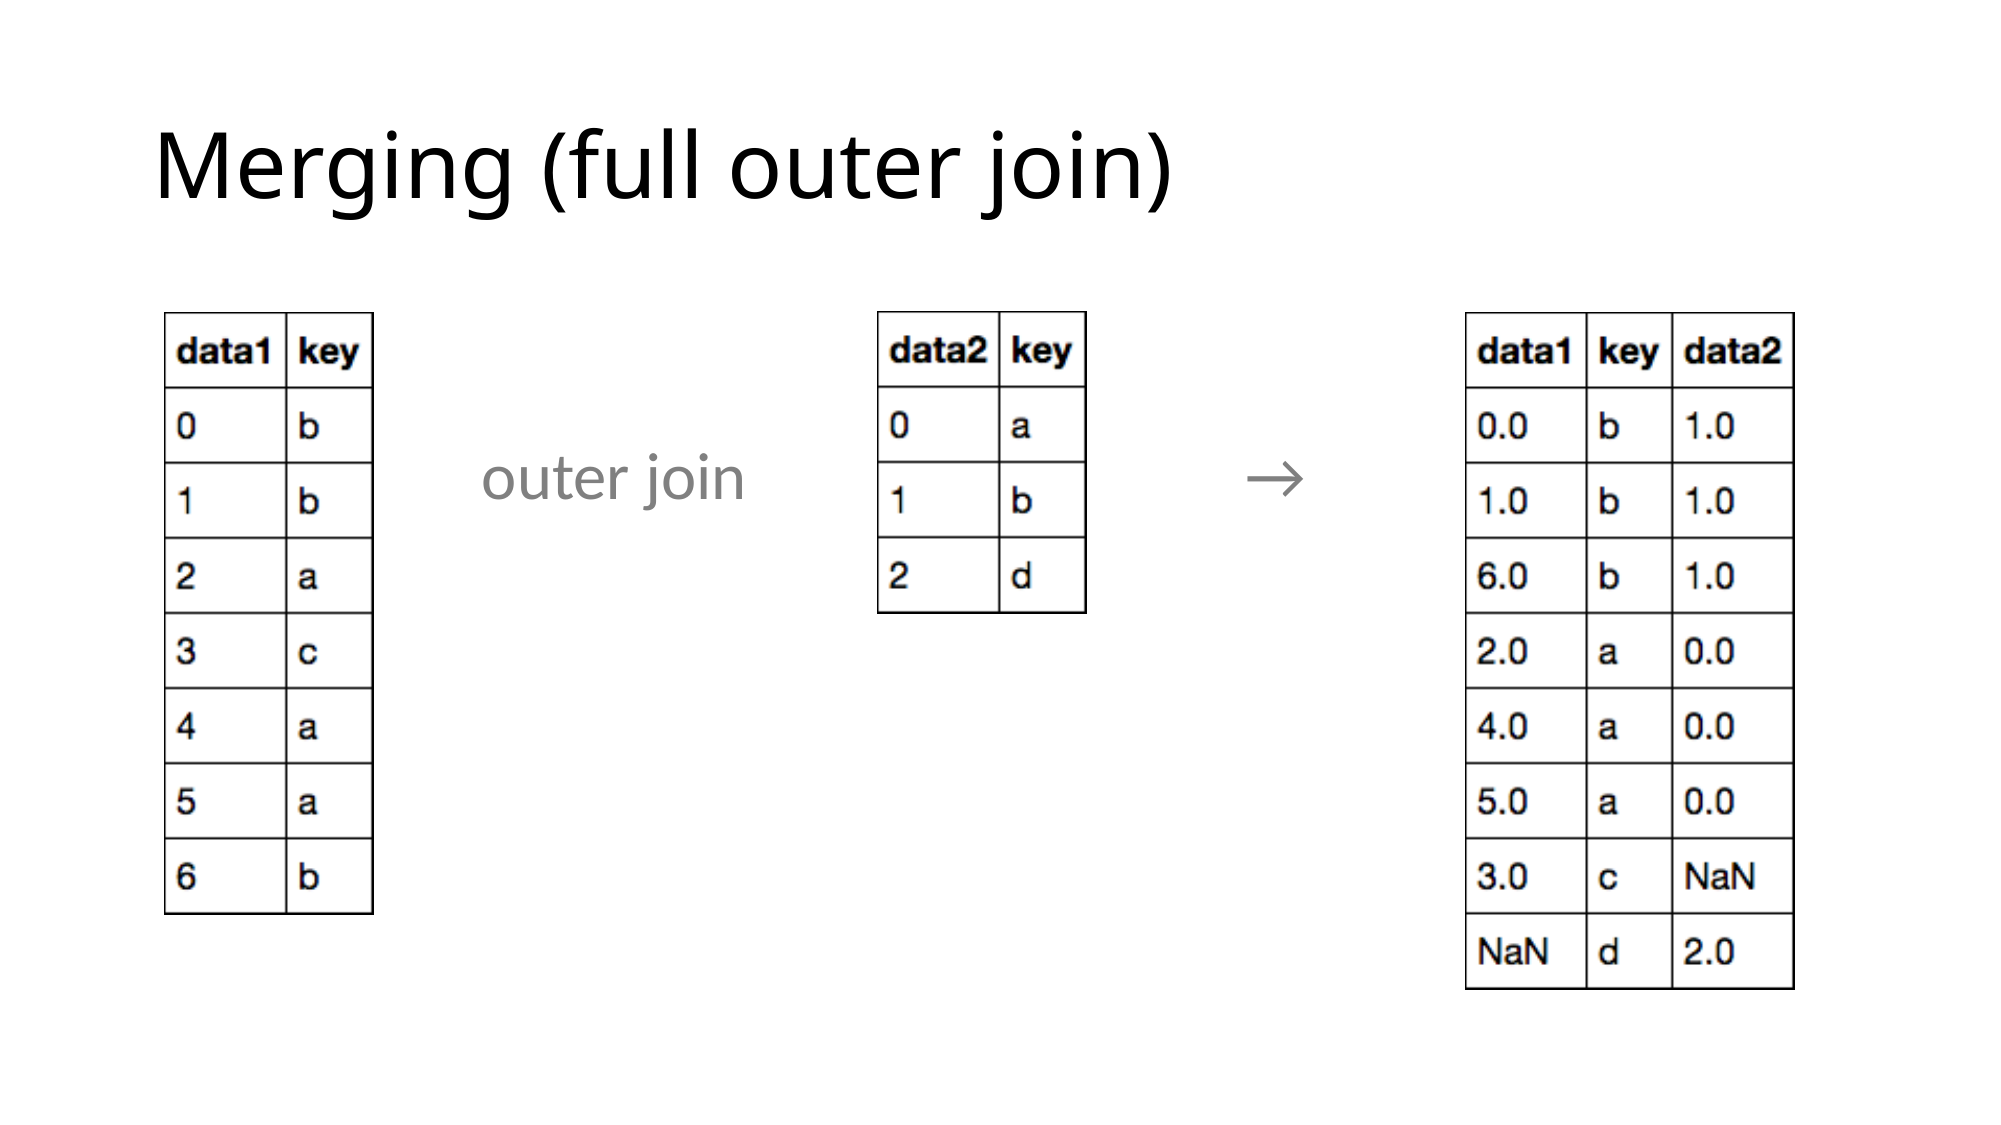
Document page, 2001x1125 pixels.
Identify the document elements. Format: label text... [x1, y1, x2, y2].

picture [877, 311, 1087, 614]
text_box outer join [467, 425, 764, 520]
picture [1465, 312, 1795, 990]
title Merging (full outer join) [137, 59, 1863, 278]
text_box → [1168, 425, 1383, 520]
picture [164, 312, 374, 915]
